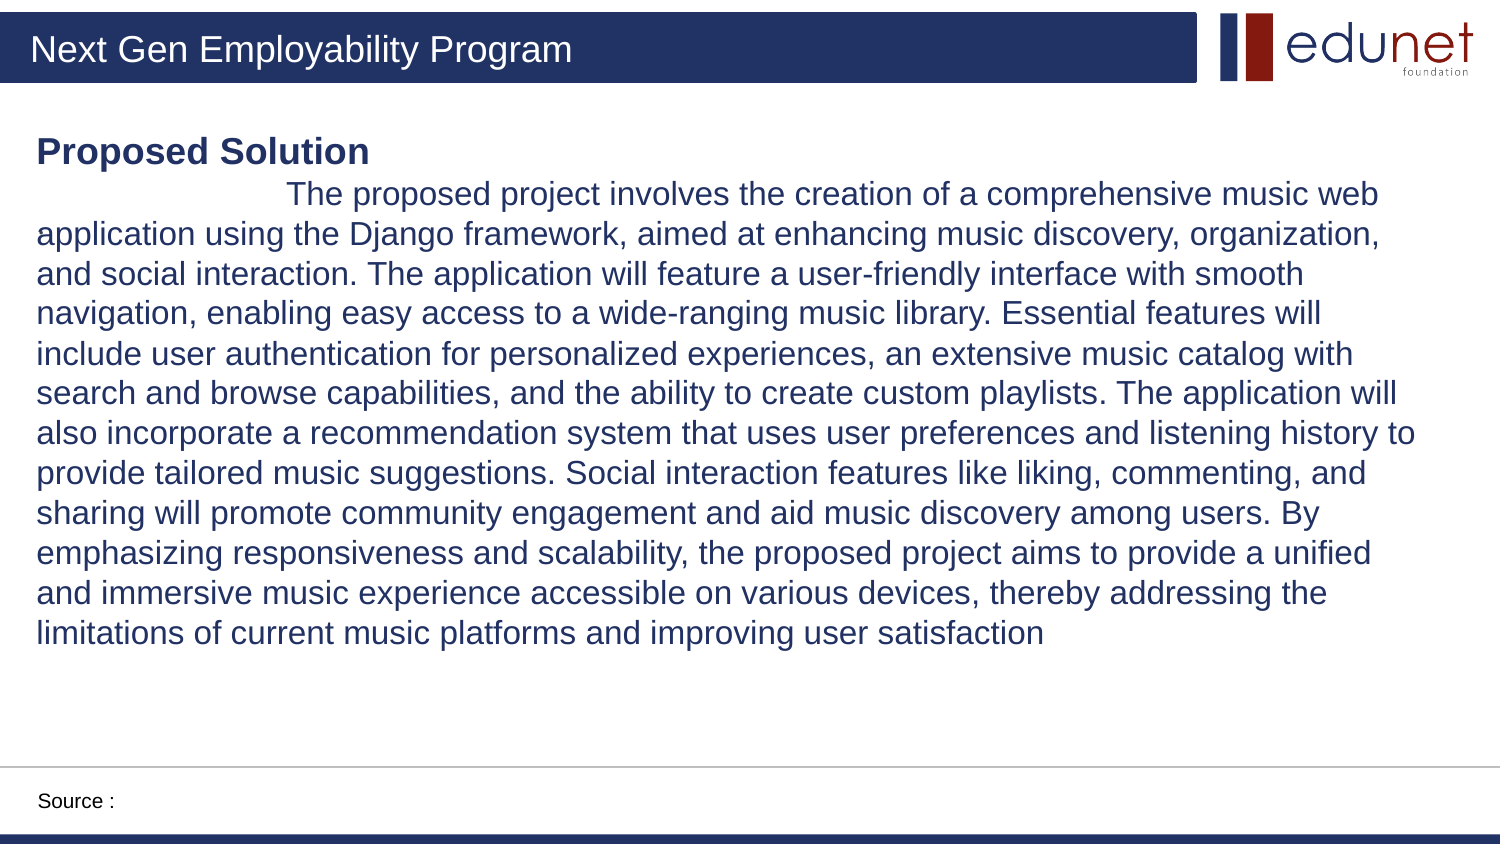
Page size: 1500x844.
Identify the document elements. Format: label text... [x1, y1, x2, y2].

picture [1279, 14, 1482, 83]
text_box Source : [22, 776, 139, 826]
text_box . [22, 180, 1478, 249]
title Proposed Solution The proposed project involves the creation of a comprehensive music web application using the Django framework, aimed at enhancing music discovery, organization, and social interaction. The application will feature a user-friendly interface with smooth navigation, enabling easy access to a wide-ranging music library. Essential features will include user authentication for personalized experiences, an extensive music catalog with search and browse capabilities, and the ability to create custom playlists. The application will also incorporate a recommendation system that uses user preferences and listening history to provide tailored music suggestions. Social interaction features like liking, commenting, and sharing will promote community engagement and aid music discovery among users. By emphasizing responsiveness and scalability, the proposed project aims to provide a unified and immersive music experience accessible on various devices, thereby addressing the limitations of current music platforms and improving user satisfaction [21, 111, 1440, 749]
